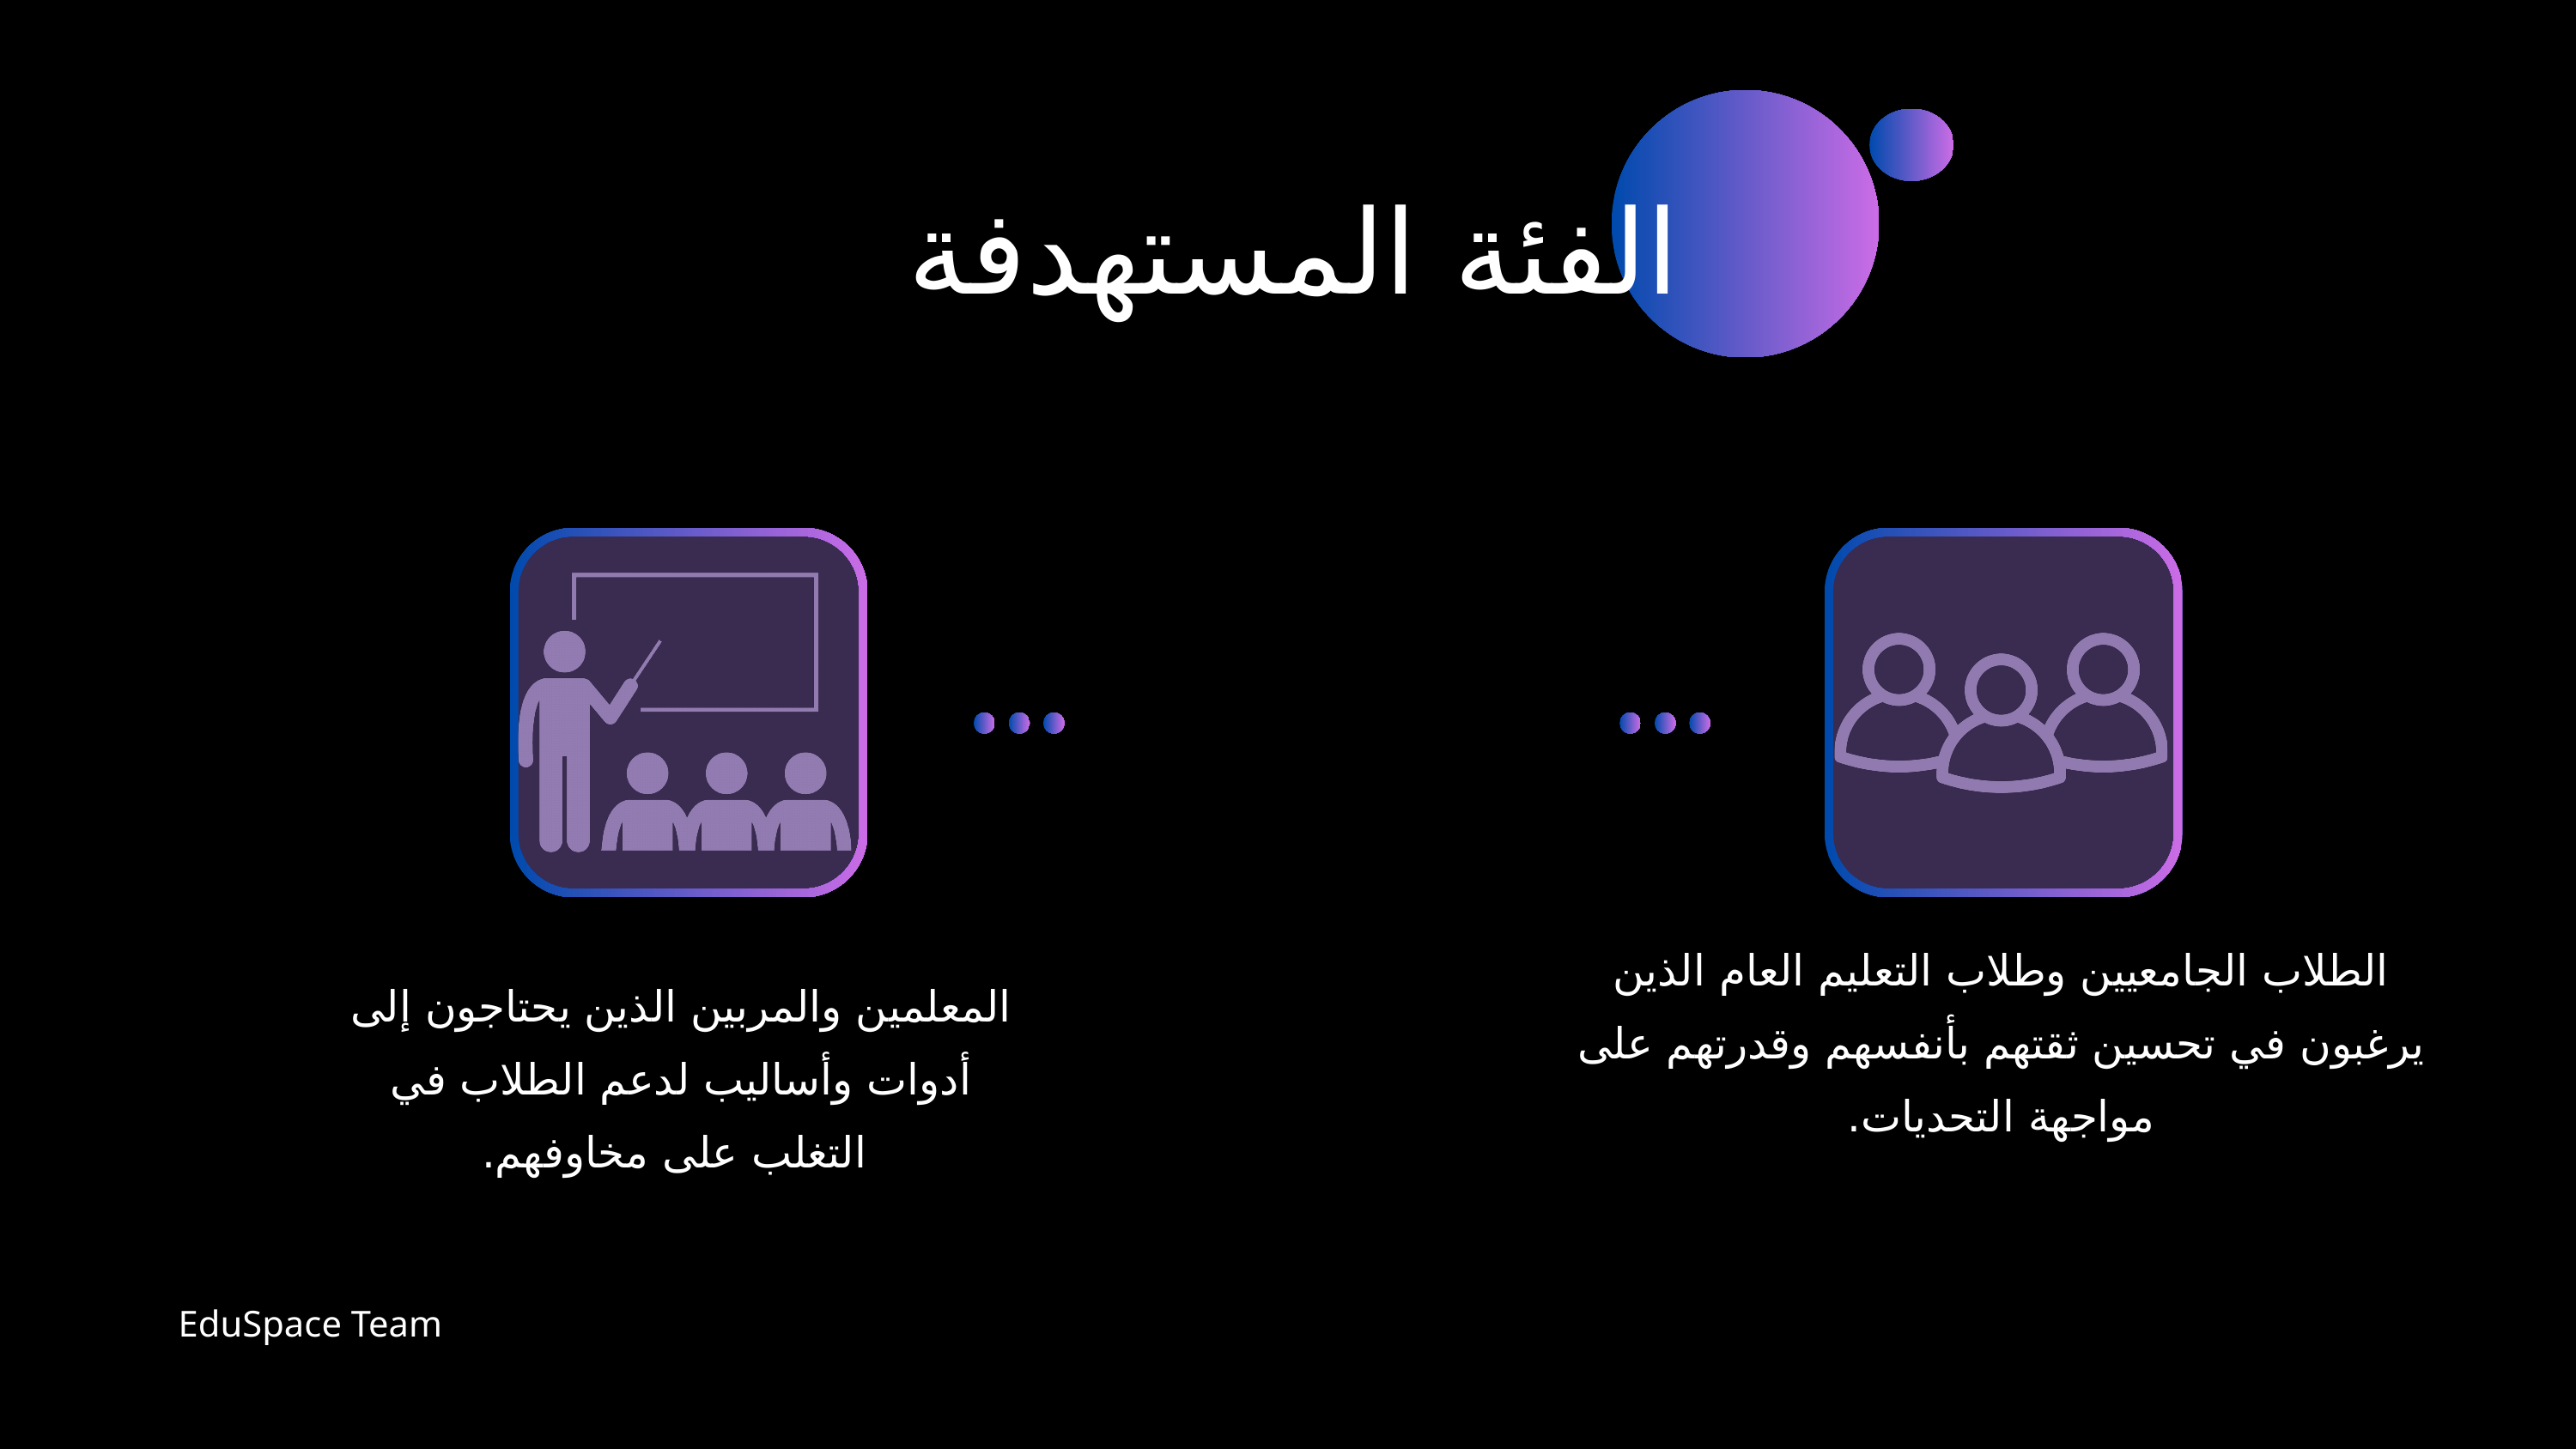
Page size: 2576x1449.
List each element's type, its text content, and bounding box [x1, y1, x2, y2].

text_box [1688, 712, 1711, 734]
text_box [1619, 712, 1641, 734]
text_box EduSpace Team [70, 1294, 550, 1345]
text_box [1611, 89, 1880, 358]
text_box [1042, 712, 1065, 734]
text_box المعلمين والمربين الذين يحتاجون إلى أدوات وأساليب لدعم الطلاب في التغلب على مخاوفهم. [208, 957, 1140, 1177]
text_box الطلاب الجامعيين وطلاب التعليم العام الذين يرغبون في تحسين ثقتهم بأنفسهم وقدرتهم على مواجهة التحديات. [1571, 921, 2432, 1214]
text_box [1654, 712, 1676, 734]
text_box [1008, 712, 1030, 734]
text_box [1824, 527, 2183, 898]
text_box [973, 712, 995, 734]
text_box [1883, 108, 1954, 182]
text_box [509, 527, 868, 898]
text_box الفئة المستهدفة [867, 187, 1607, 318]
